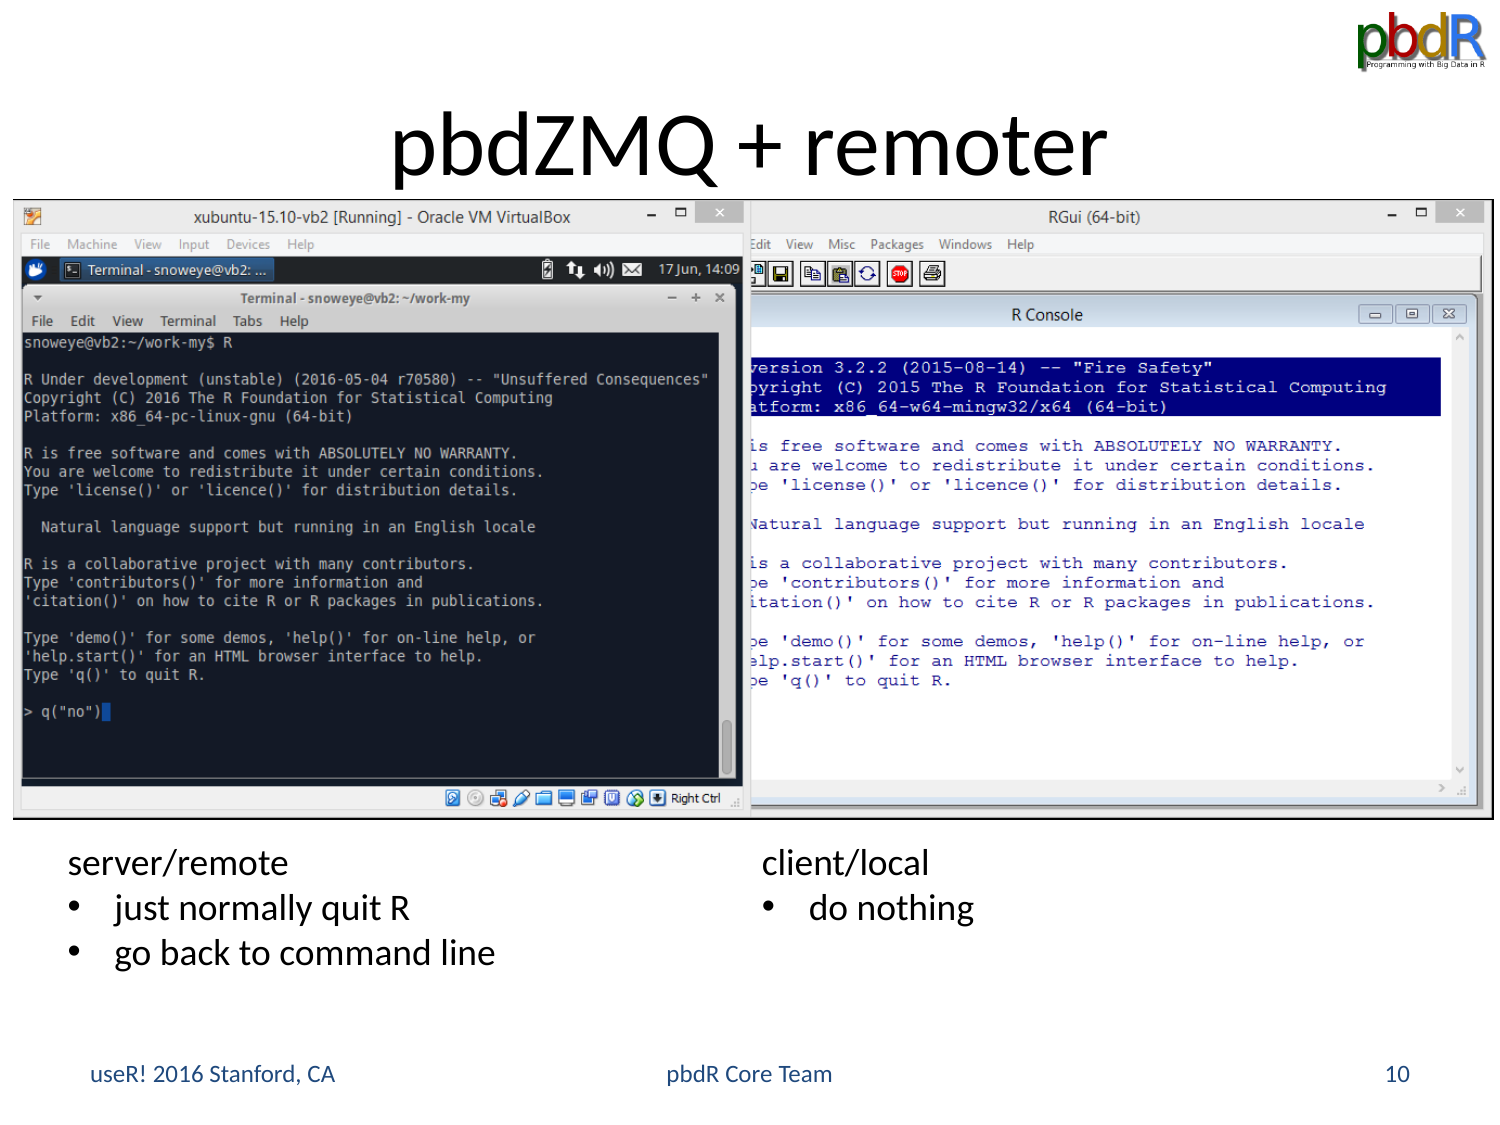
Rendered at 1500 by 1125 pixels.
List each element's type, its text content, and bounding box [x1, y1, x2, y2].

text_box client/local do nothing [747, 830, 990, 981]
text_box server/remote just normally quit R go back to command line [52, 830, 512, 981]
slide_number useR! 2016 Stanford, CA [75, 1042, 425, 1103]
picture [1358, 12, 1488, 73]
slide_number 10 [1074, 1042, 1425, 1103]
footer pbdR Core Team [512, 1042, 988, 1103]
title pbdZMQ + remoter [75, 45, 1425, 198]
picture [13, 199, 1494, 820]
